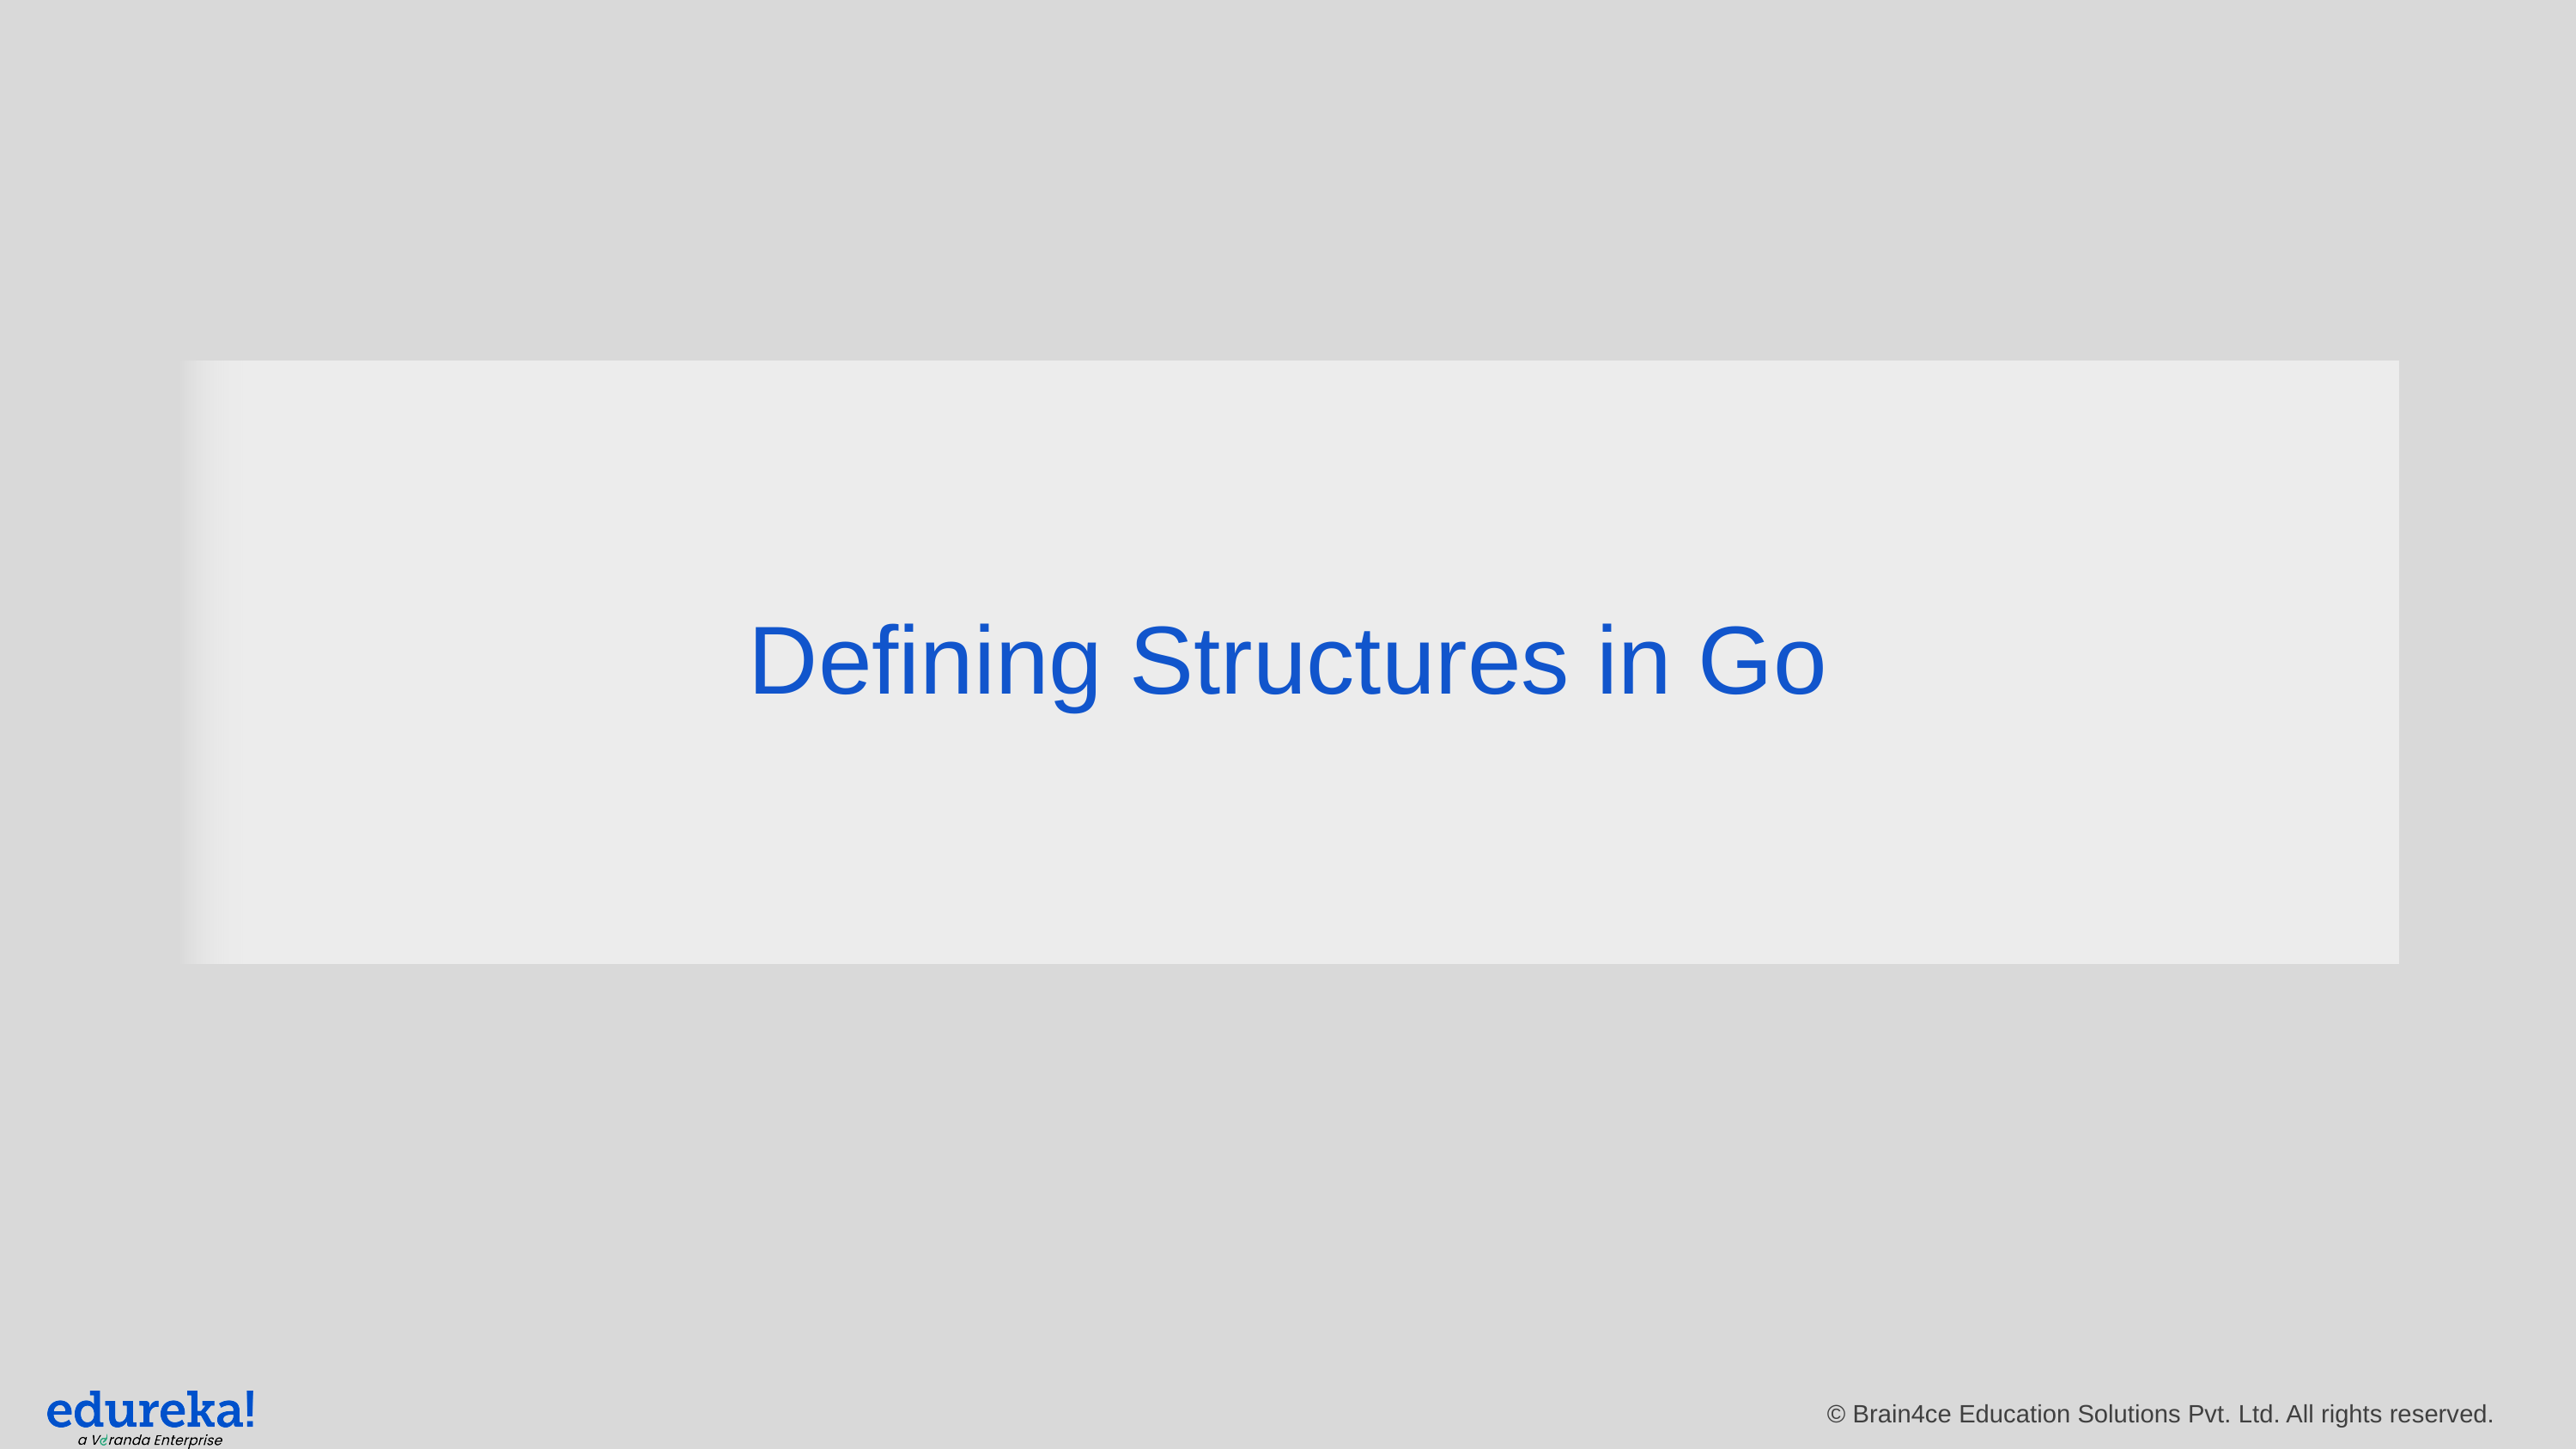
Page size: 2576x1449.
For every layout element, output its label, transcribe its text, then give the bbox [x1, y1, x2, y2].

title Defining Structures in Go [177, 361, 2399, 964]
picture [47, 1391, 253, 1449]
